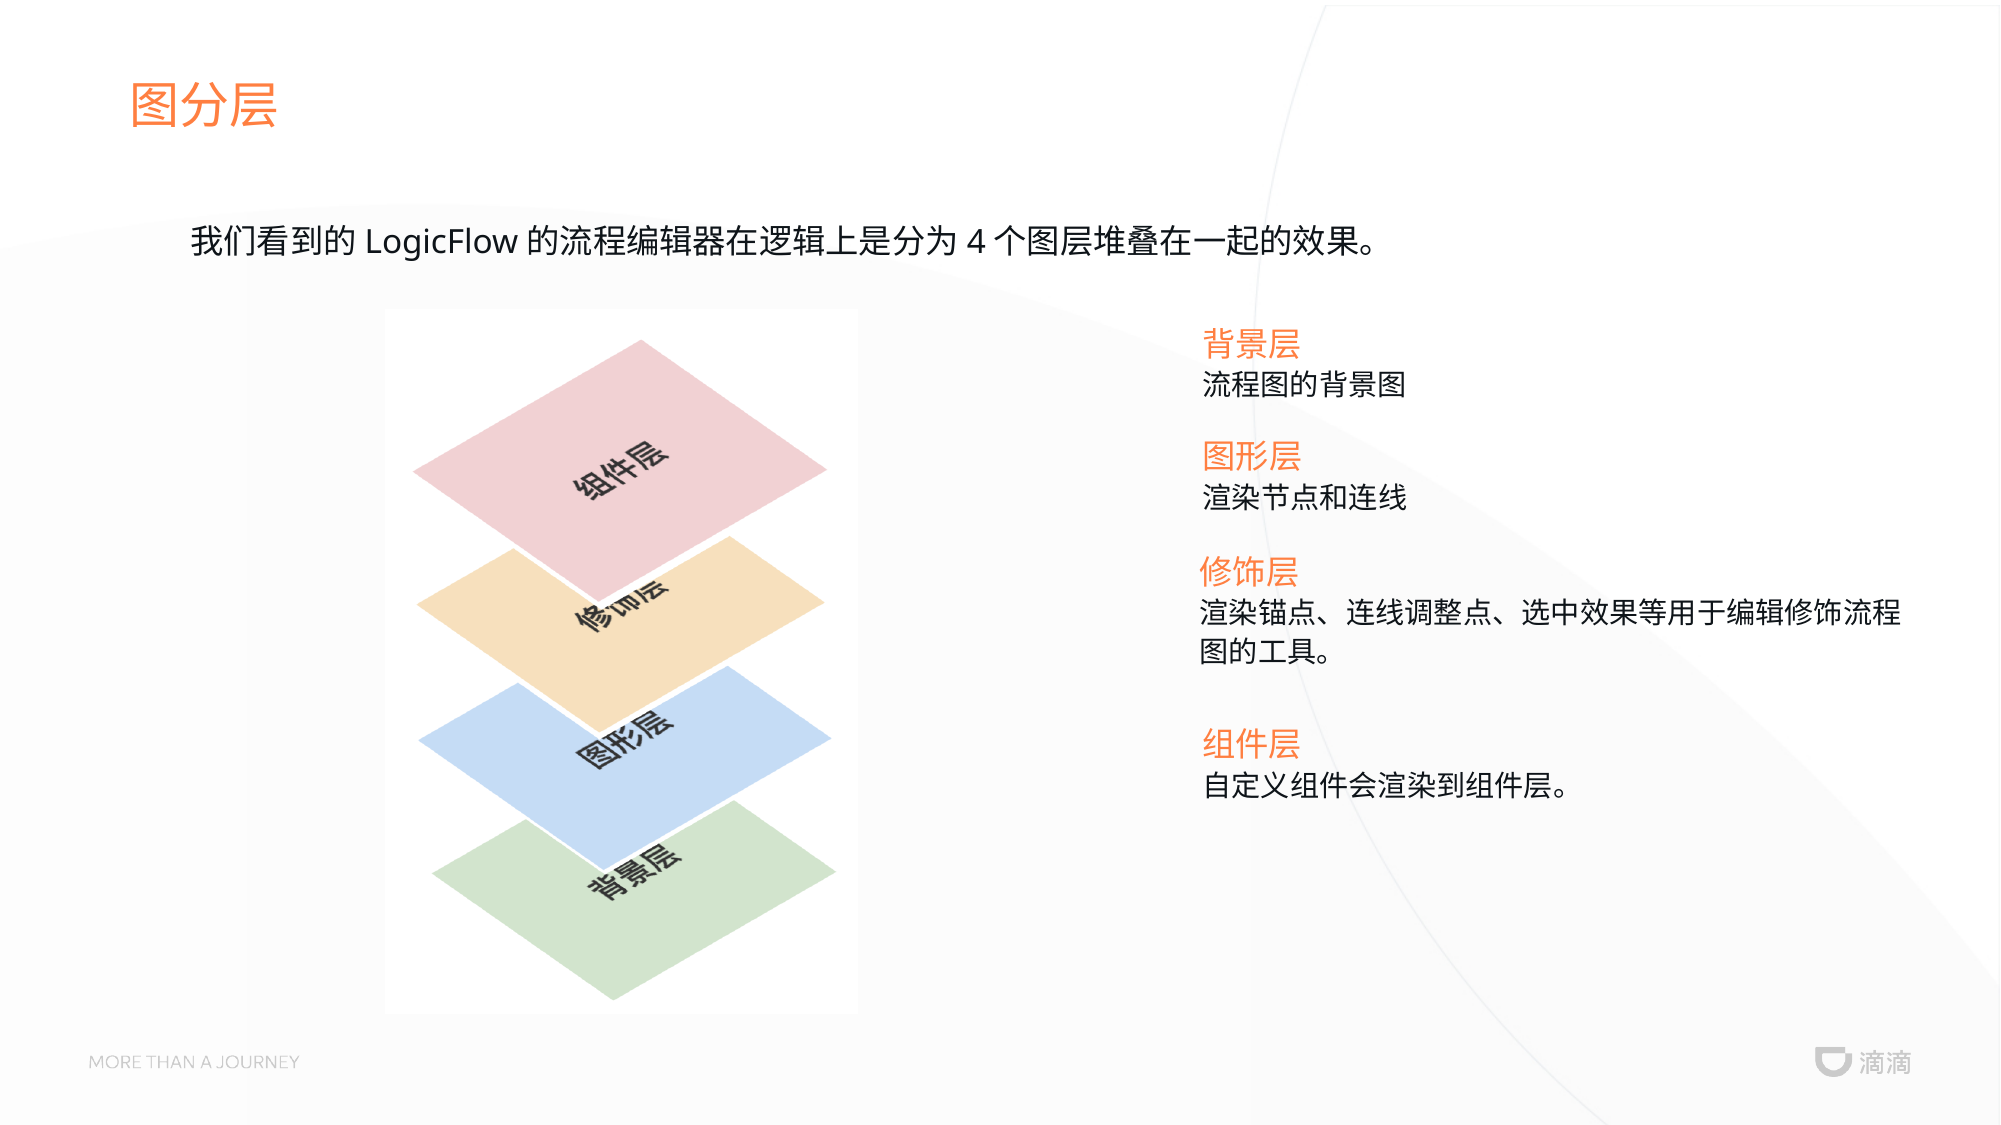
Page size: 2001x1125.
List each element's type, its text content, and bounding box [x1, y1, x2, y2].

title 图分层 [114, 66, 552, 185]
text_box 图形层 渲染节点和连线 [1195, 410, 1928, 535]
text_box 修饰层 渲染锚点、连线调整点、选中效果等用于编辑修饰流程图的工具。 [1192, 535, 1928, 681]
text_box 组件层 自定义组件会渲染到组件层。 [1194, 687, 1930, 834]
text_box 背景层 流程图的背景图 [1194, 309, 1715, 411]
text_box 我们看到的LogicFlow的流程编辑器在逻辑上是分为4个图层堆叠在一起的效果。 [182, 167, 1437, 310]
picture [0, 5, 2000, 1125]
